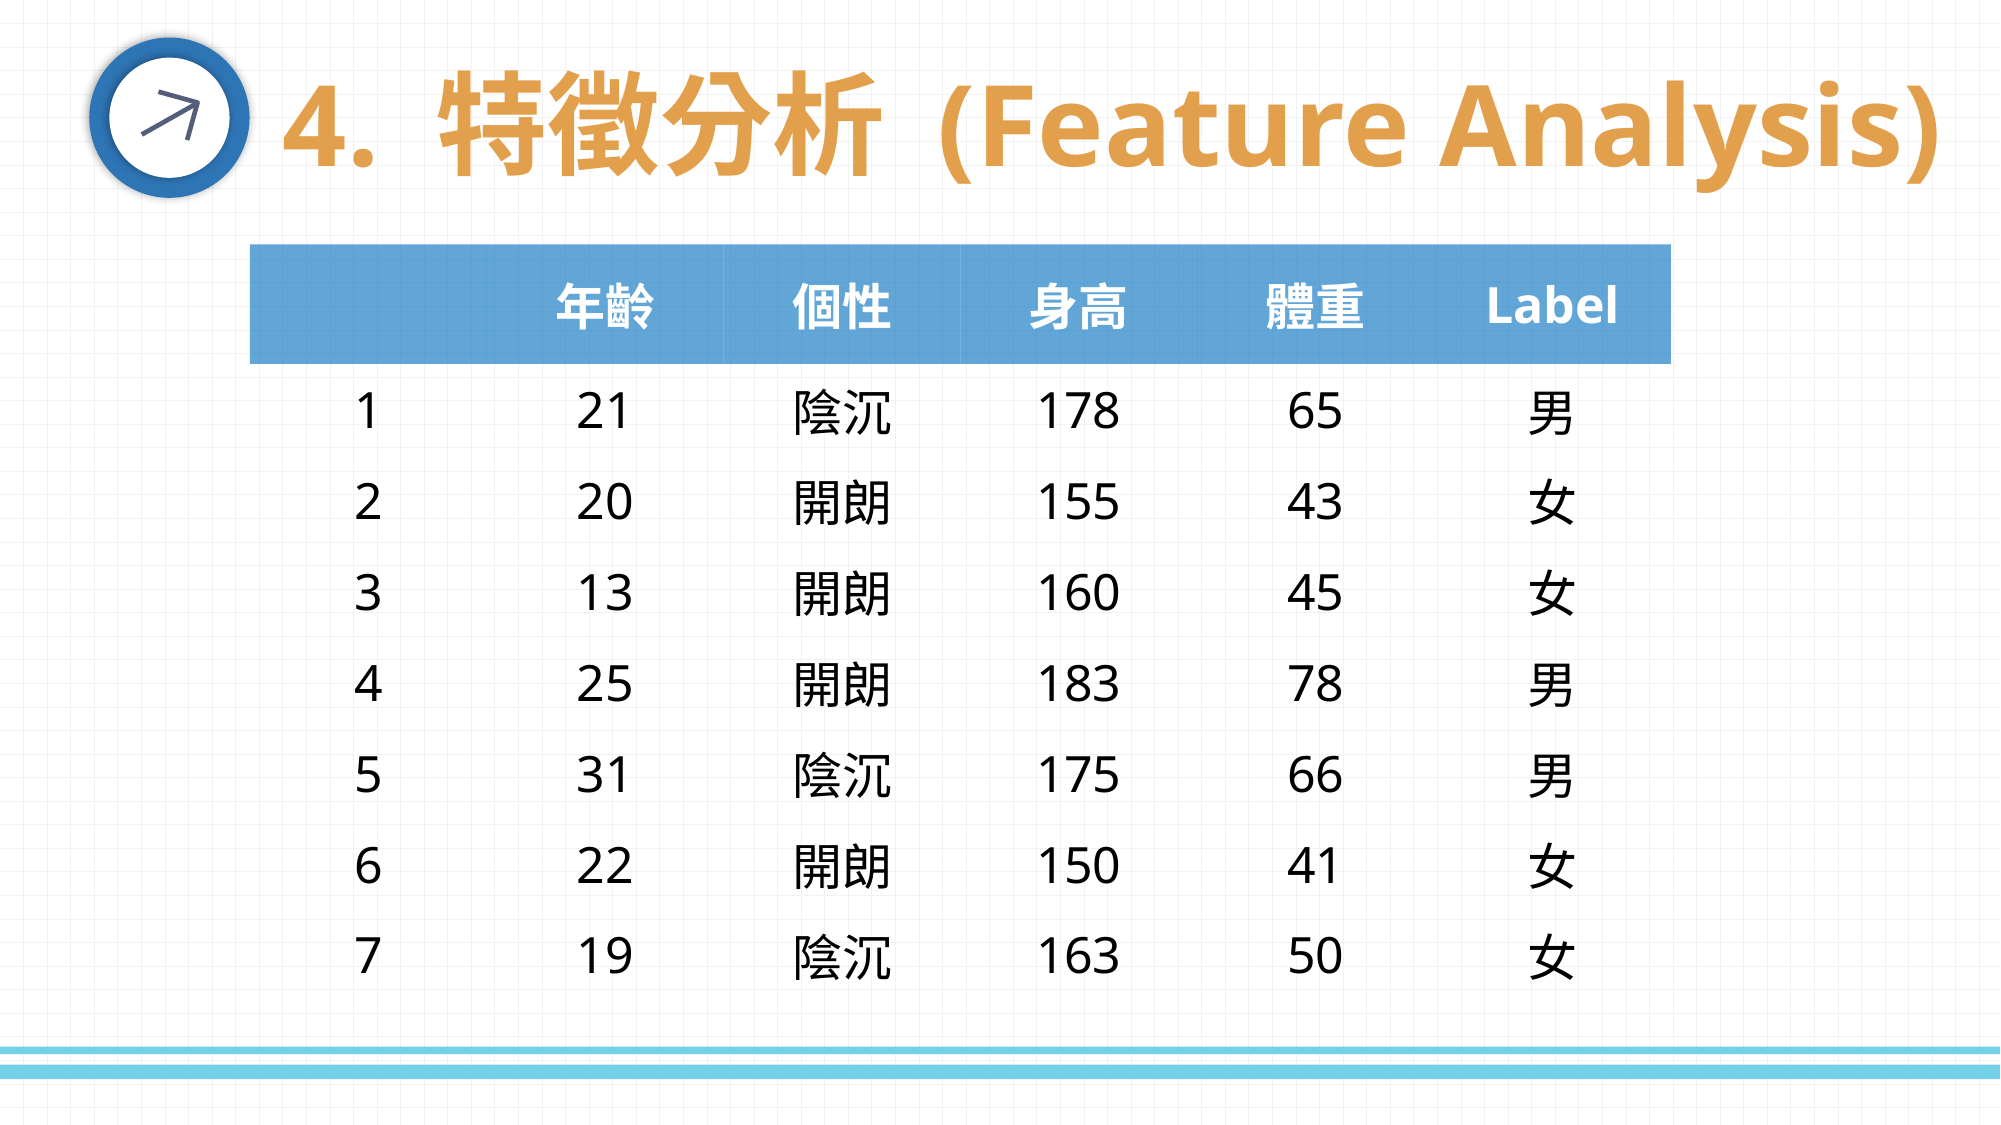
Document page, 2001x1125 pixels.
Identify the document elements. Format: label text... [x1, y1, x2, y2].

list 4. 特徵分析 (Feature Analysis) [250, 68, 1975, 176]
table_cell 19 [487, 909, 724, 1000]
table_cell 66 [1197, 727, 1434, 818]
table_cell 3 [250, 546, 487, 636]
table_cell 女 [1434, 818, 1671, 909]
table_cell 男 [1434, 364, 1671, 455]
table_cell 163 [960, 909, 1197, 1000]
table_cell 開朗 [724, 636, 960, 727]
table_cell 男 [1434, 636, 1671, 727]
table_cell 78 [1197, 636, 1434, 727]
table_cell 31 [487, 727, 724, 818]
table_cell 7 [250, 909, 487, 1000]
table_cell 陰沉 [724, 364, 960, 455]
table_cell 155 [960, 455, 1197, 546]
table_cell 45 [1197, 546, 1434, 636]
table_cell 男 [1434, 727, 1671, 818]
table_cell 43 [1197, 455, 1434, 546]
table_cell 25 [487, 636, 724, 727]
table_cell 5 [250, 727, 487, 818]
table_cell 女 [1434, 455, 1671, 546]
table_cell 50 [1197, 909, 1434, 1000]
table_header Label [1434, 244, 1671, 364]
table_cell 陰沉 [724, 727, 960, 818]
table_cell 開朗 [724, 455, 960, 546]
table_header 個性 [724, 244, 960, 364]
table_cell 1 [250, 364, 487, 455]
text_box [89, 37, 250, 198]
table_cell 150 [960, 818, 1197, 909]
table_cell 女 [1434, 546, 1671, 636]
table_cell 20 [487, 455, 724, 546]
table_cell 160 [960, 546, 1197, 636]
table_header 身高 [960, 244, 1197, 364]
table_cell 21 [487, 364, 724, 455]
table_cell 4 [250, 636, 487, 727]
table_cell 183 [960, 636, 1197, 727]
table_header 年齡 [487, 244, 724, 364]
table_header [250, 244, 487, 364]
table_cell 175 [960, 727, 1197, 818]
table_cell 2 [250, 455, 487, 546]
table_cell 178 [960, 364, 1197, 455]
table_cell 22 [487, 818, 724, 909]
table_cell 陰沉 [724, 909, 960, 1000]
table_cell 13 [487, 546, 724, 636]
table_cell 開朗 [724, 546, 960, 636]
table_cell 開朗 [724, 818, 960, 909]
table_cell 6 [250, 818, 487, 909]
table_header 體重 [1197, 244, 1434, 364]
table_cell 女 [1434, 909, 1671, 1000]
table_cell 41 [1197, 818, 1434, 909]
table_cell 65 [1197, 364, 1434, 455]
